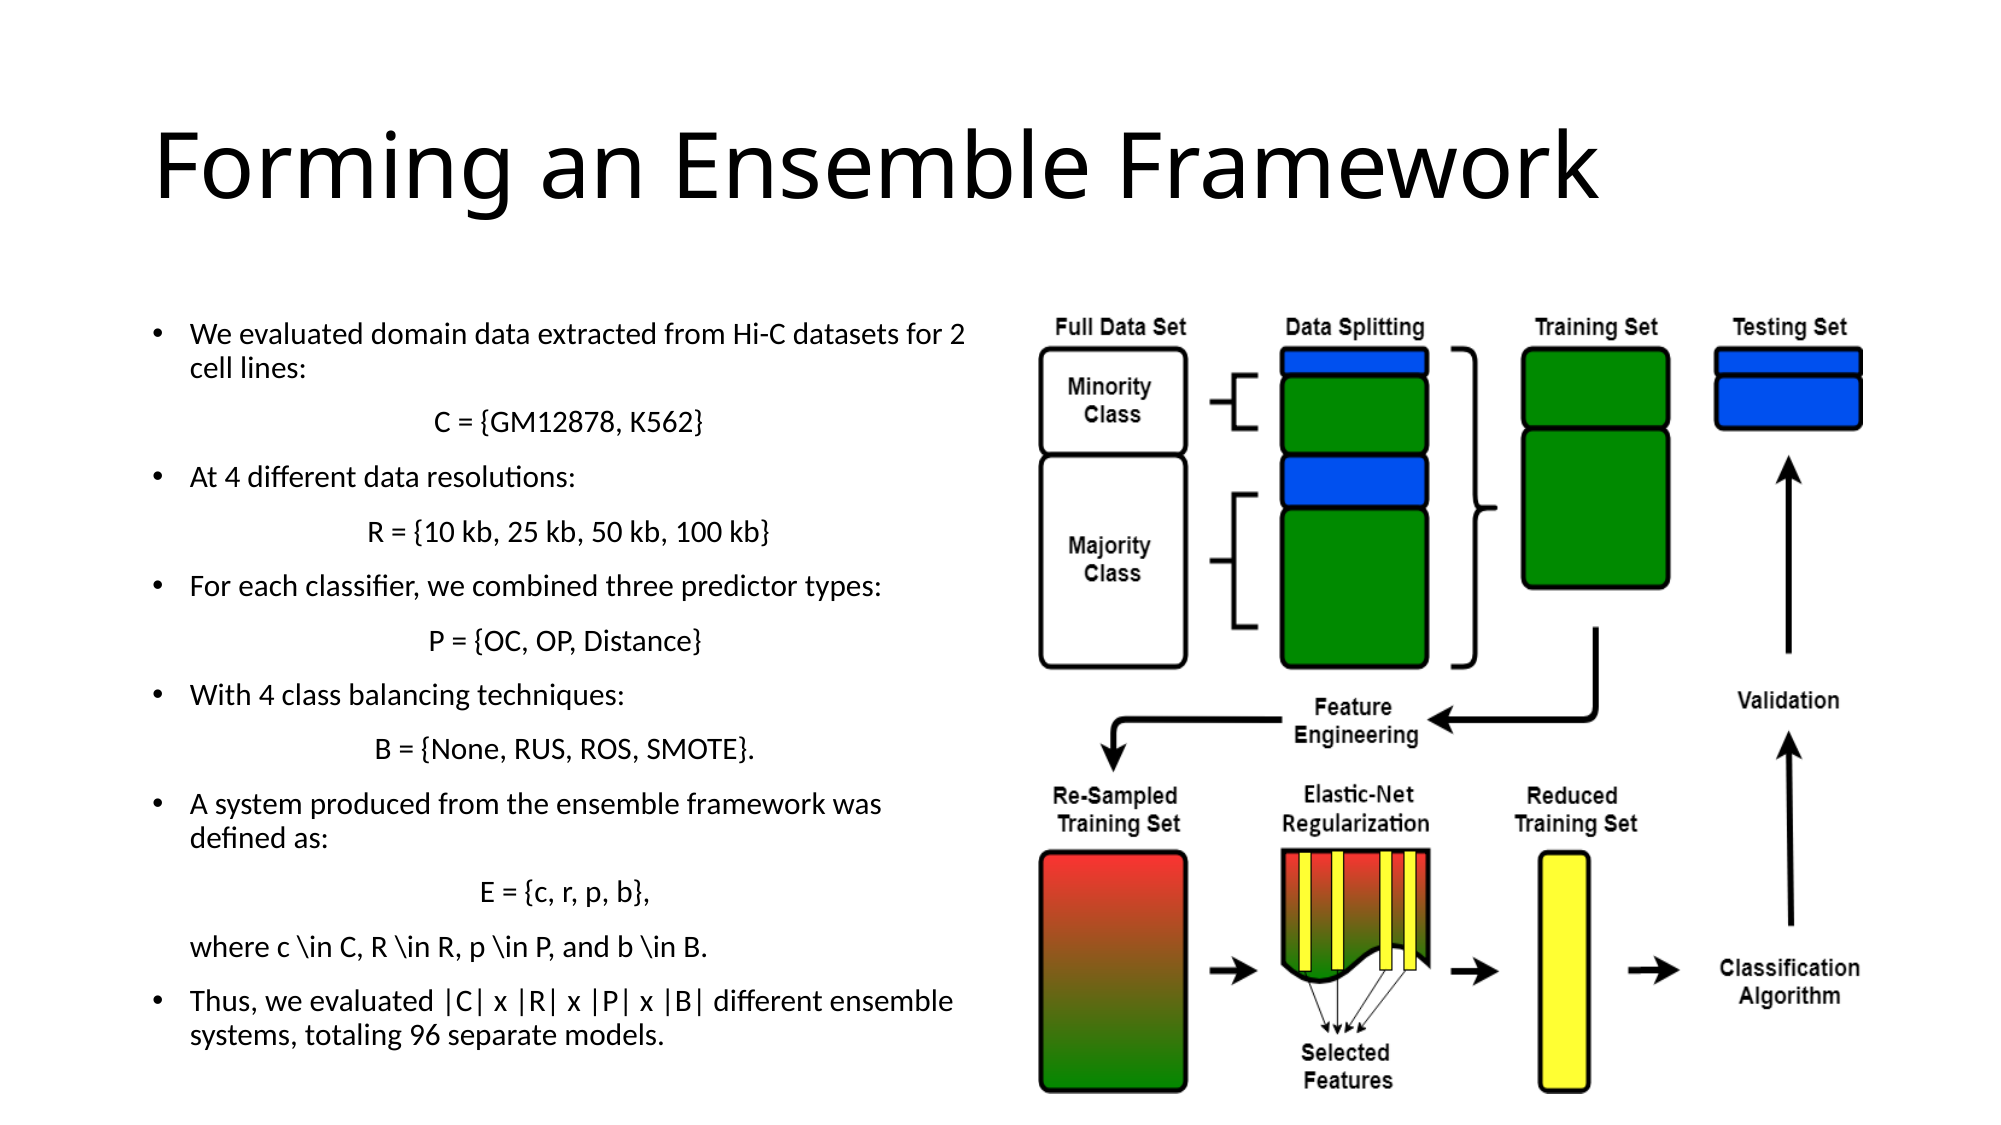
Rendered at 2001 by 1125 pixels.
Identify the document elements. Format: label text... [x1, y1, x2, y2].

picture [1038, 310, 1863, 1094]
title Forming an Ensemble Framework [137, 59, 1863, 278]
list We evaluated domain data extracted from Hi-C datasets for 2 cell lines: C = {GM12878, K562} At 4 different data resolutions: R = {10 kb, 25 kb, 50 kb, 100 kb} For each classifier, we combined three predictor types: P = {OC, OP, Distance} With 4 class balancing techniques: B = {None, RUS, ROS, SMOTE}. A system produced from the ensemble framework was defined as: E = {c, r, p, b}, where c \in C, R \in R, p \in P, and b \in B. Thus, we evaluated |C| x |R| x |P| x |B| different ensemble systems, totaling 96 separate models. [137, 310, 1000, 1094]
